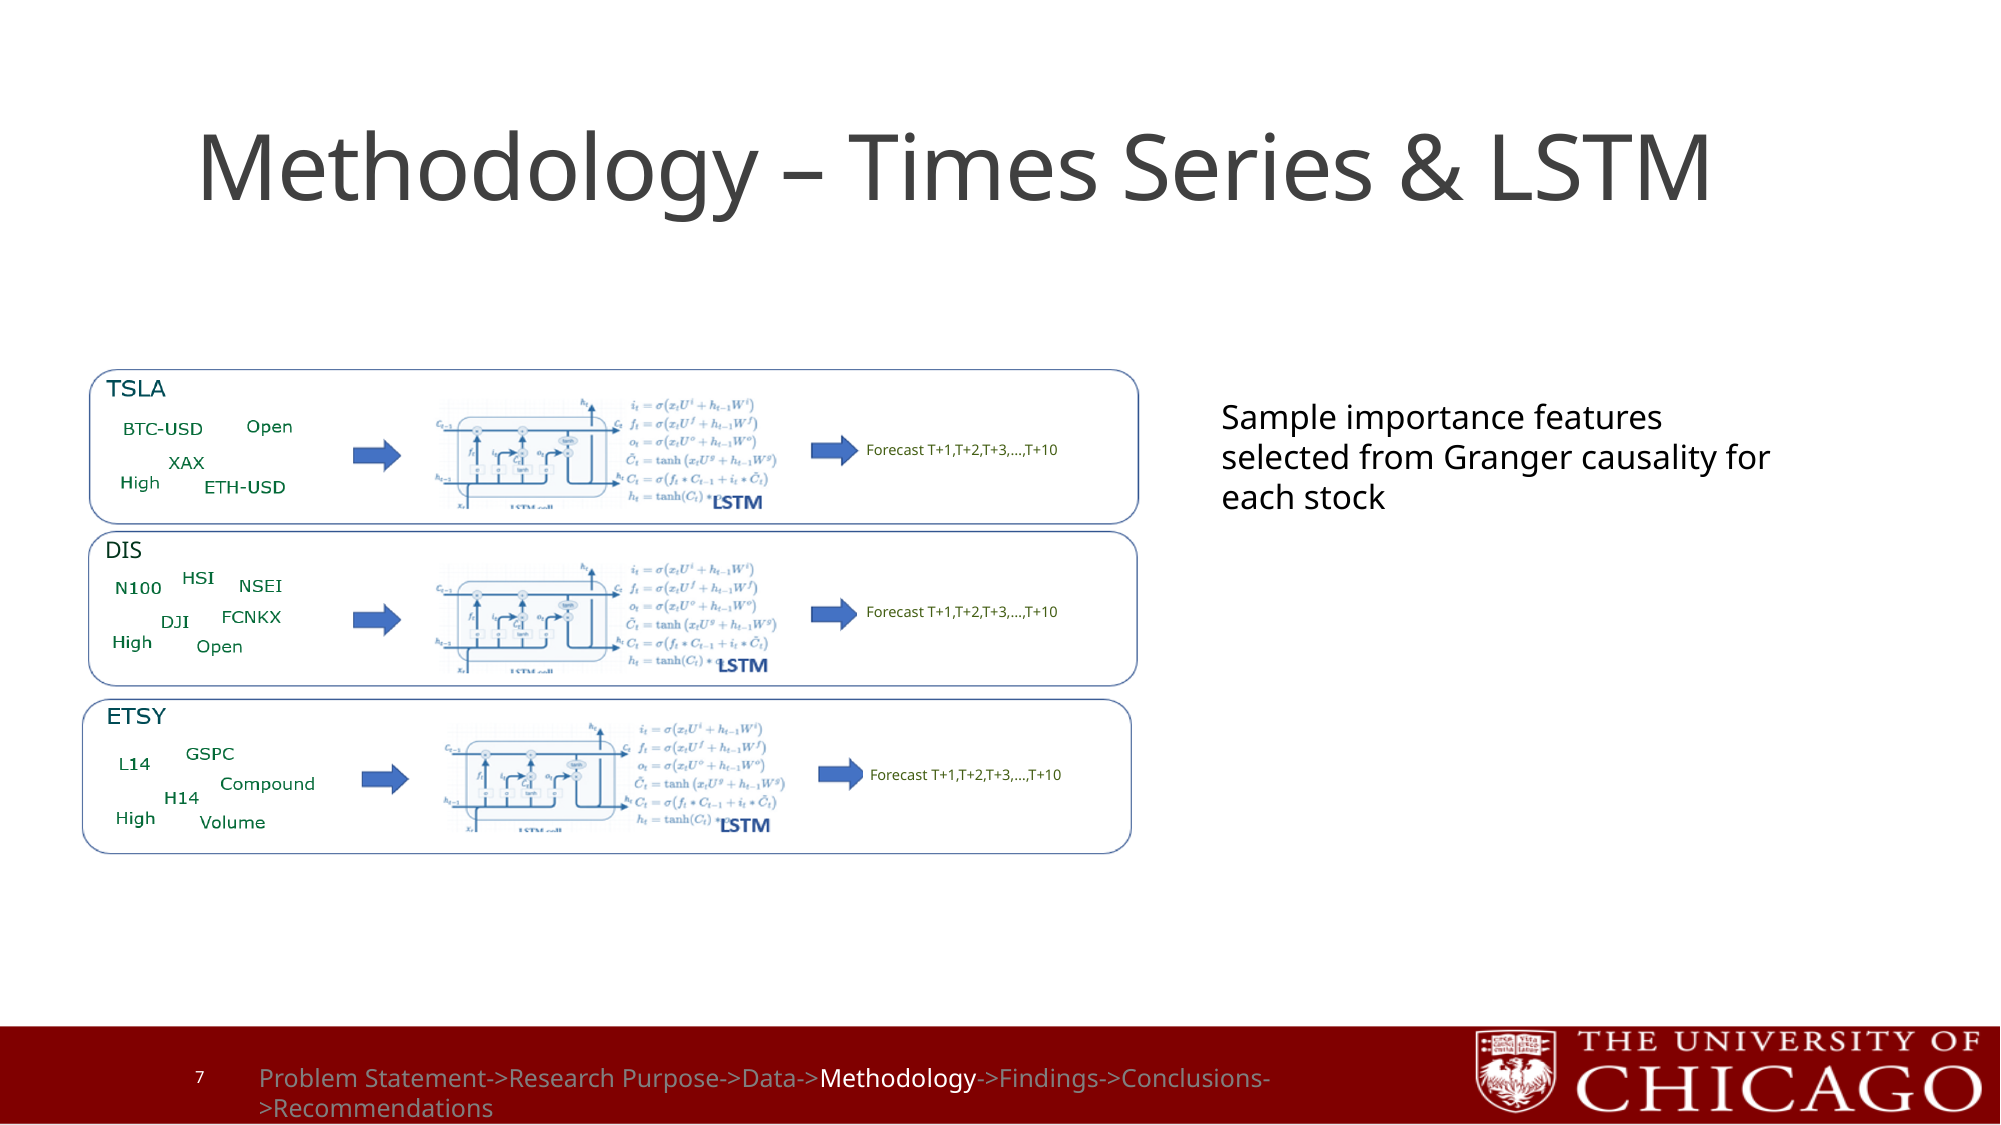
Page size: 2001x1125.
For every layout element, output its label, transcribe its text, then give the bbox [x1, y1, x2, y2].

text_box Problem Statement->Research Purpose->Data->Methodology->Findings->Conclusions->Recommendations​ [243, 1055, 1424, 1125]
title Methodology – Times Series & LSTM [180, 47, 1830, 228]
picture [0, 1023, 2000, 1125]
text_box Sample importance features selected from Granger causality for each stock [1206, 388, 1813, 524]
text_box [77, 358, 1196, 873]
slide_number 7 [180, 1048, 308, 1108]
